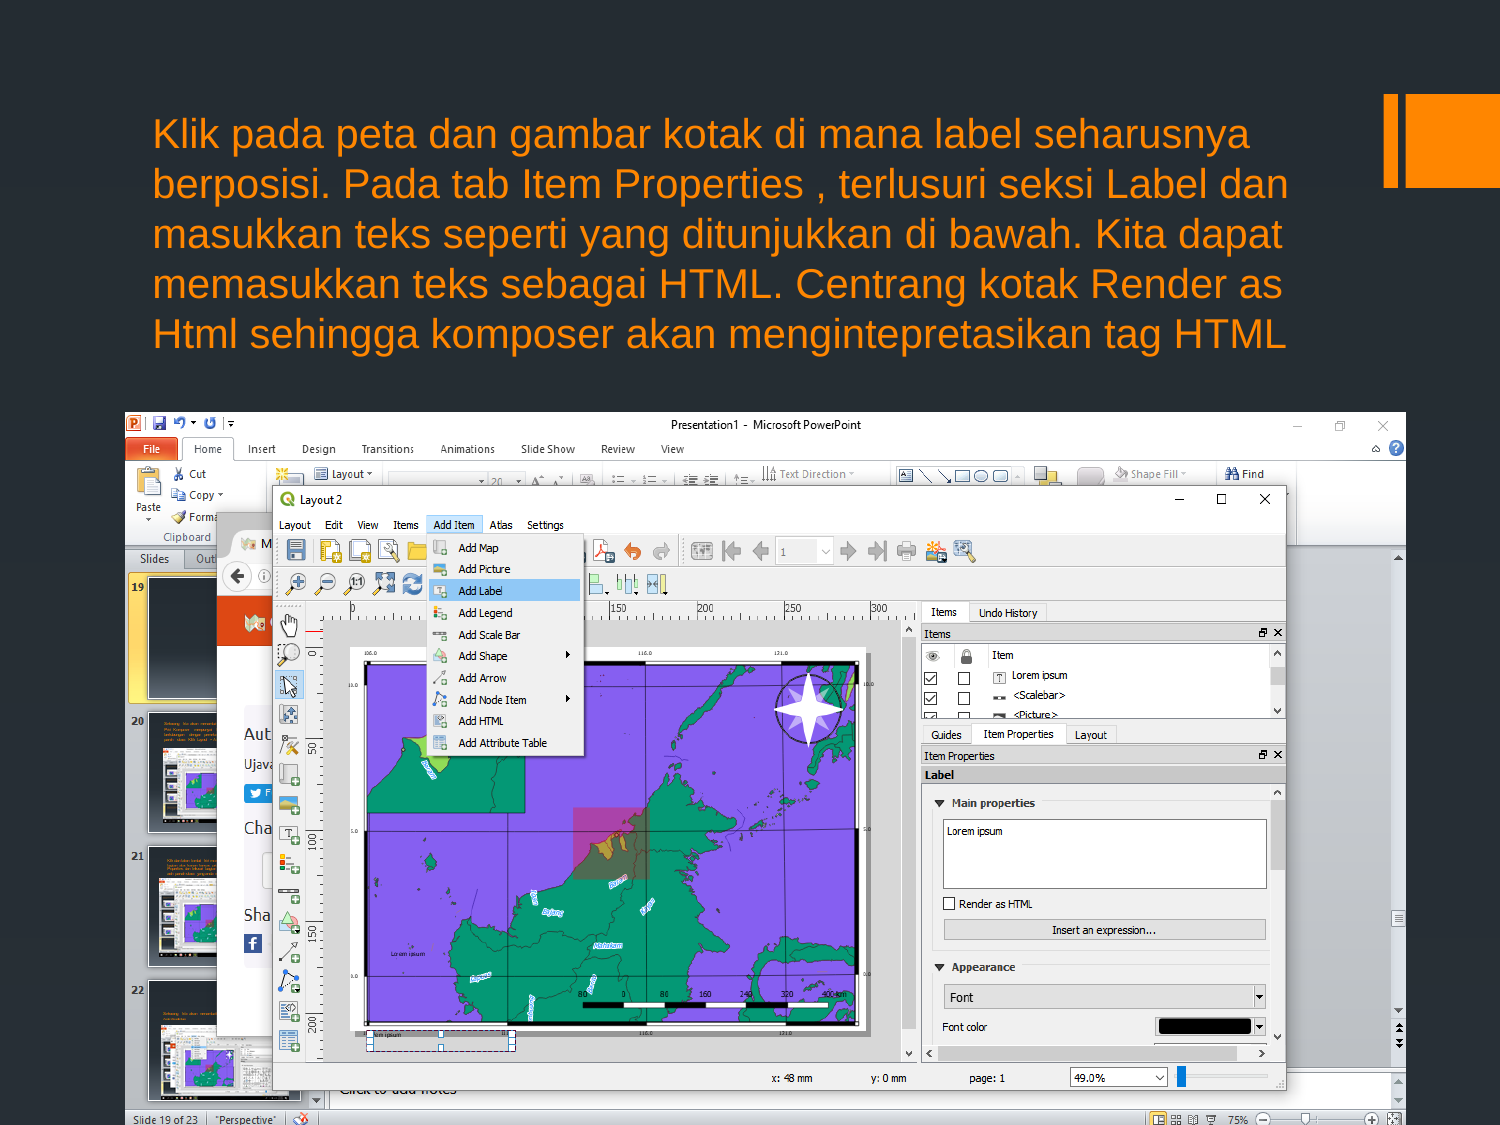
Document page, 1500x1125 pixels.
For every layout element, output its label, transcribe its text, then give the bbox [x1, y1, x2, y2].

title Klik pada peta dan gambar kotak di mana label seharusnya berposisi. Pada tab Item Properties , terlusuri seksi Label dan masukkan teks seperti yang ditunjukkan di bawah. Kita dapat memasukkan teks sebagai HTML. Centrang kotak Render as Html sehingga komposer akan mengintepretasikan tag HTML [137, 174, 1338, 365]
picture [124, 411, 1406, 1125]
